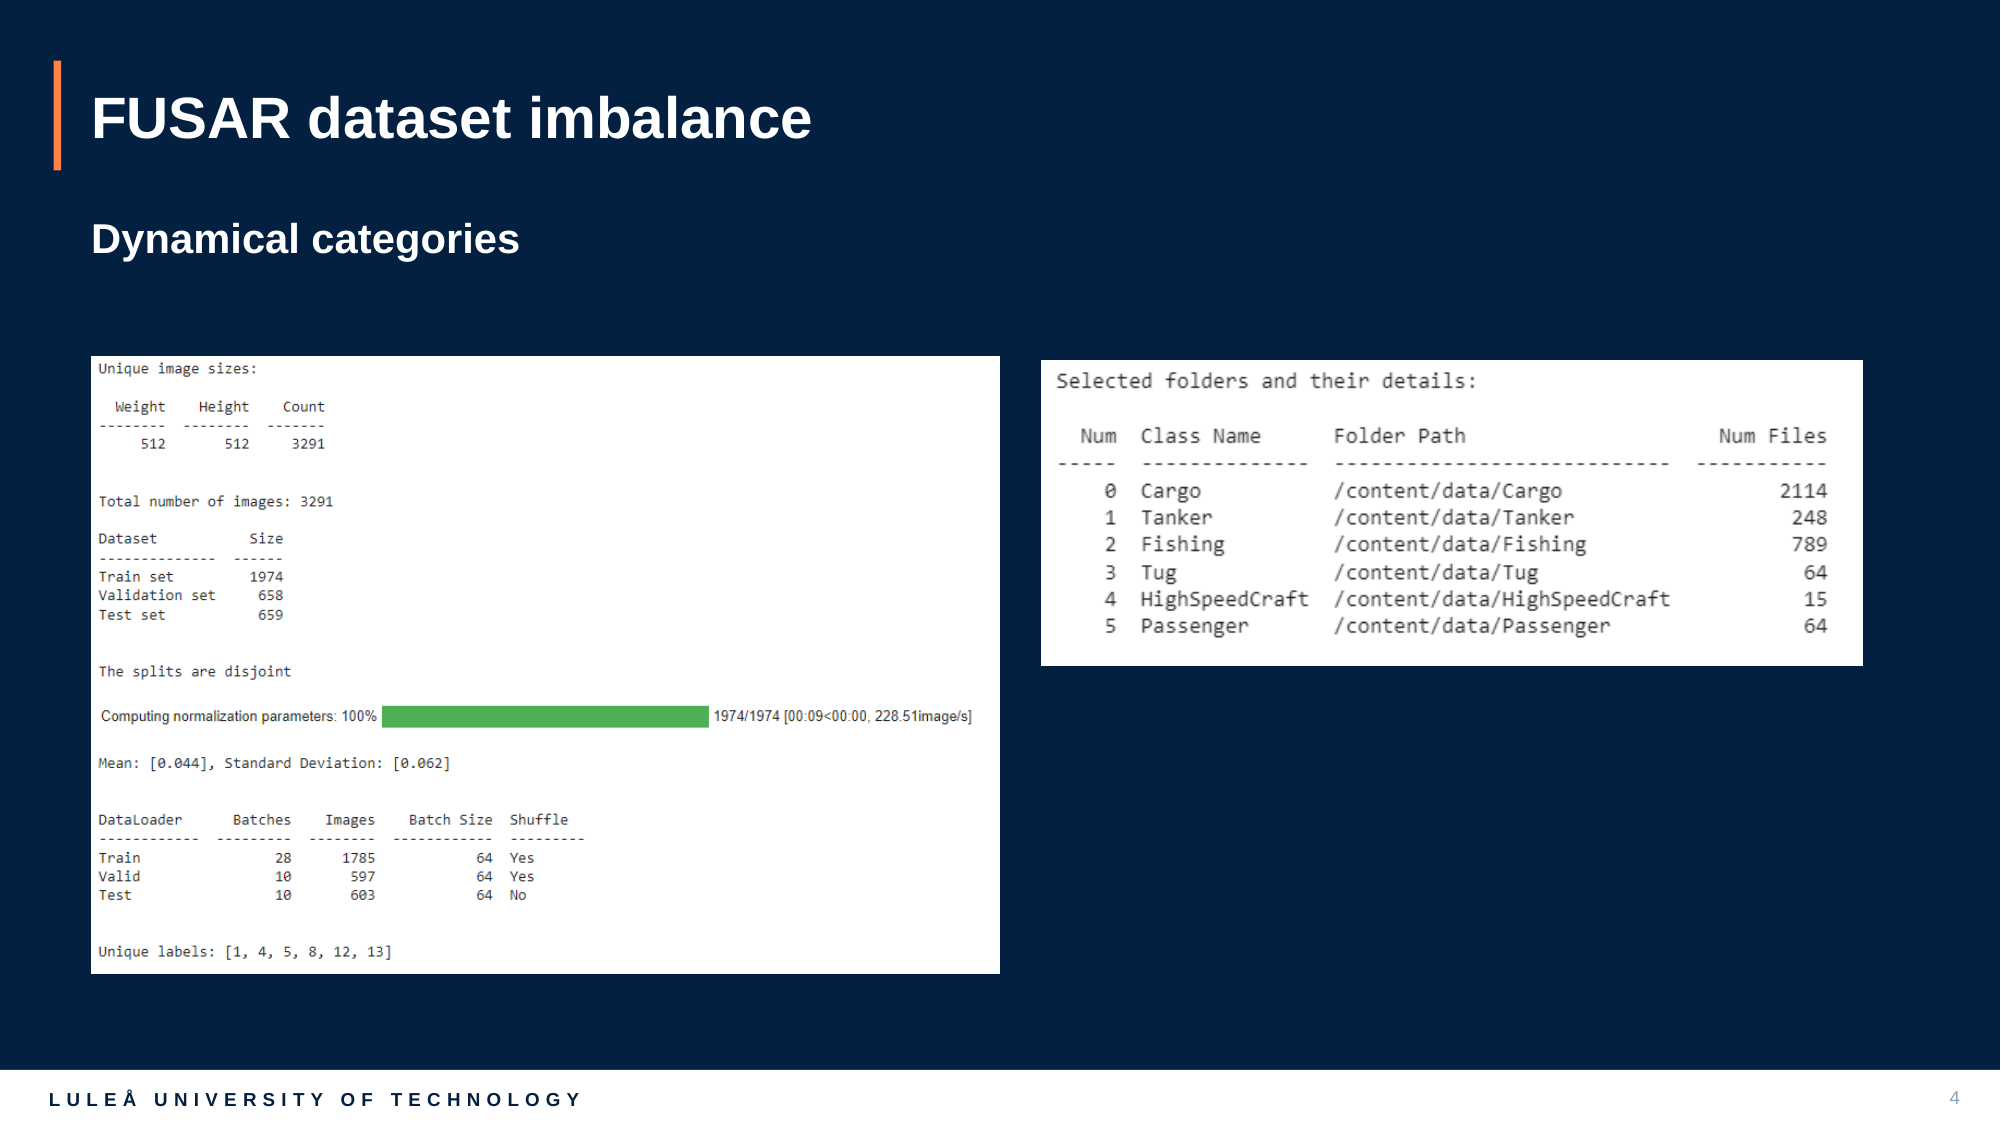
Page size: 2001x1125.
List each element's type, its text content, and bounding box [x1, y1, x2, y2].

slide_number 4 [1909, 1067, 2000, 1125]
title FUSAR dataset imbalance [91, 42, 1591, 197]
picture [91, 356, 1000, 974]
picture [1041, 360, 1863, 666]
list Dynamical categories [91, 172, 1242, 308]
